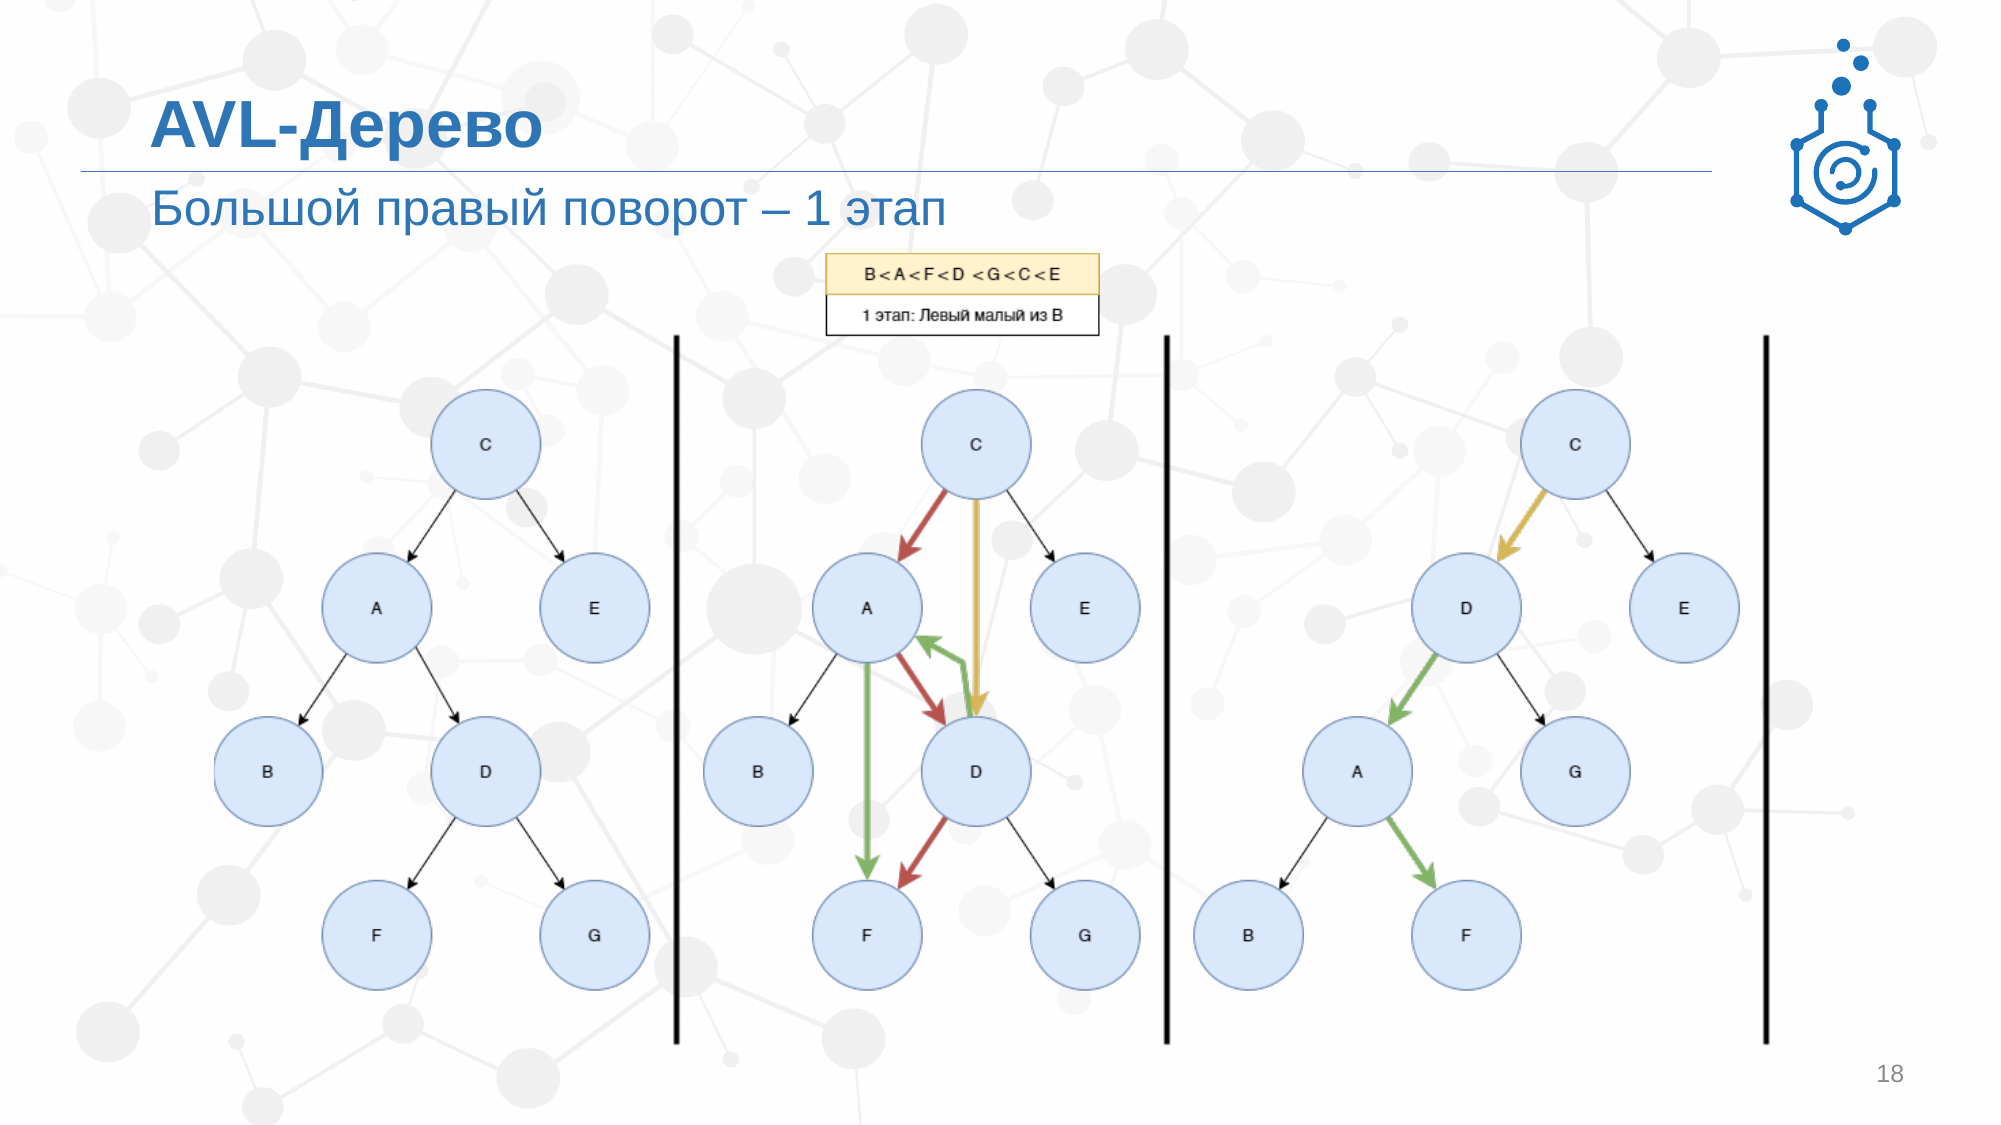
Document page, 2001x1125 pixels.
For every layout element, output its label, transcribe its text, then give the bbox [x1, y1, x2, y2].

text_box AVL-Дерево [134, 78, 1402, 162]
slide_number 18 [1724, 1042, 1920, 1103]
text_box Большой правый поворот – 1 этап [136, 179, 1404, 244]
picture [0, 0, 2001, 1125]
